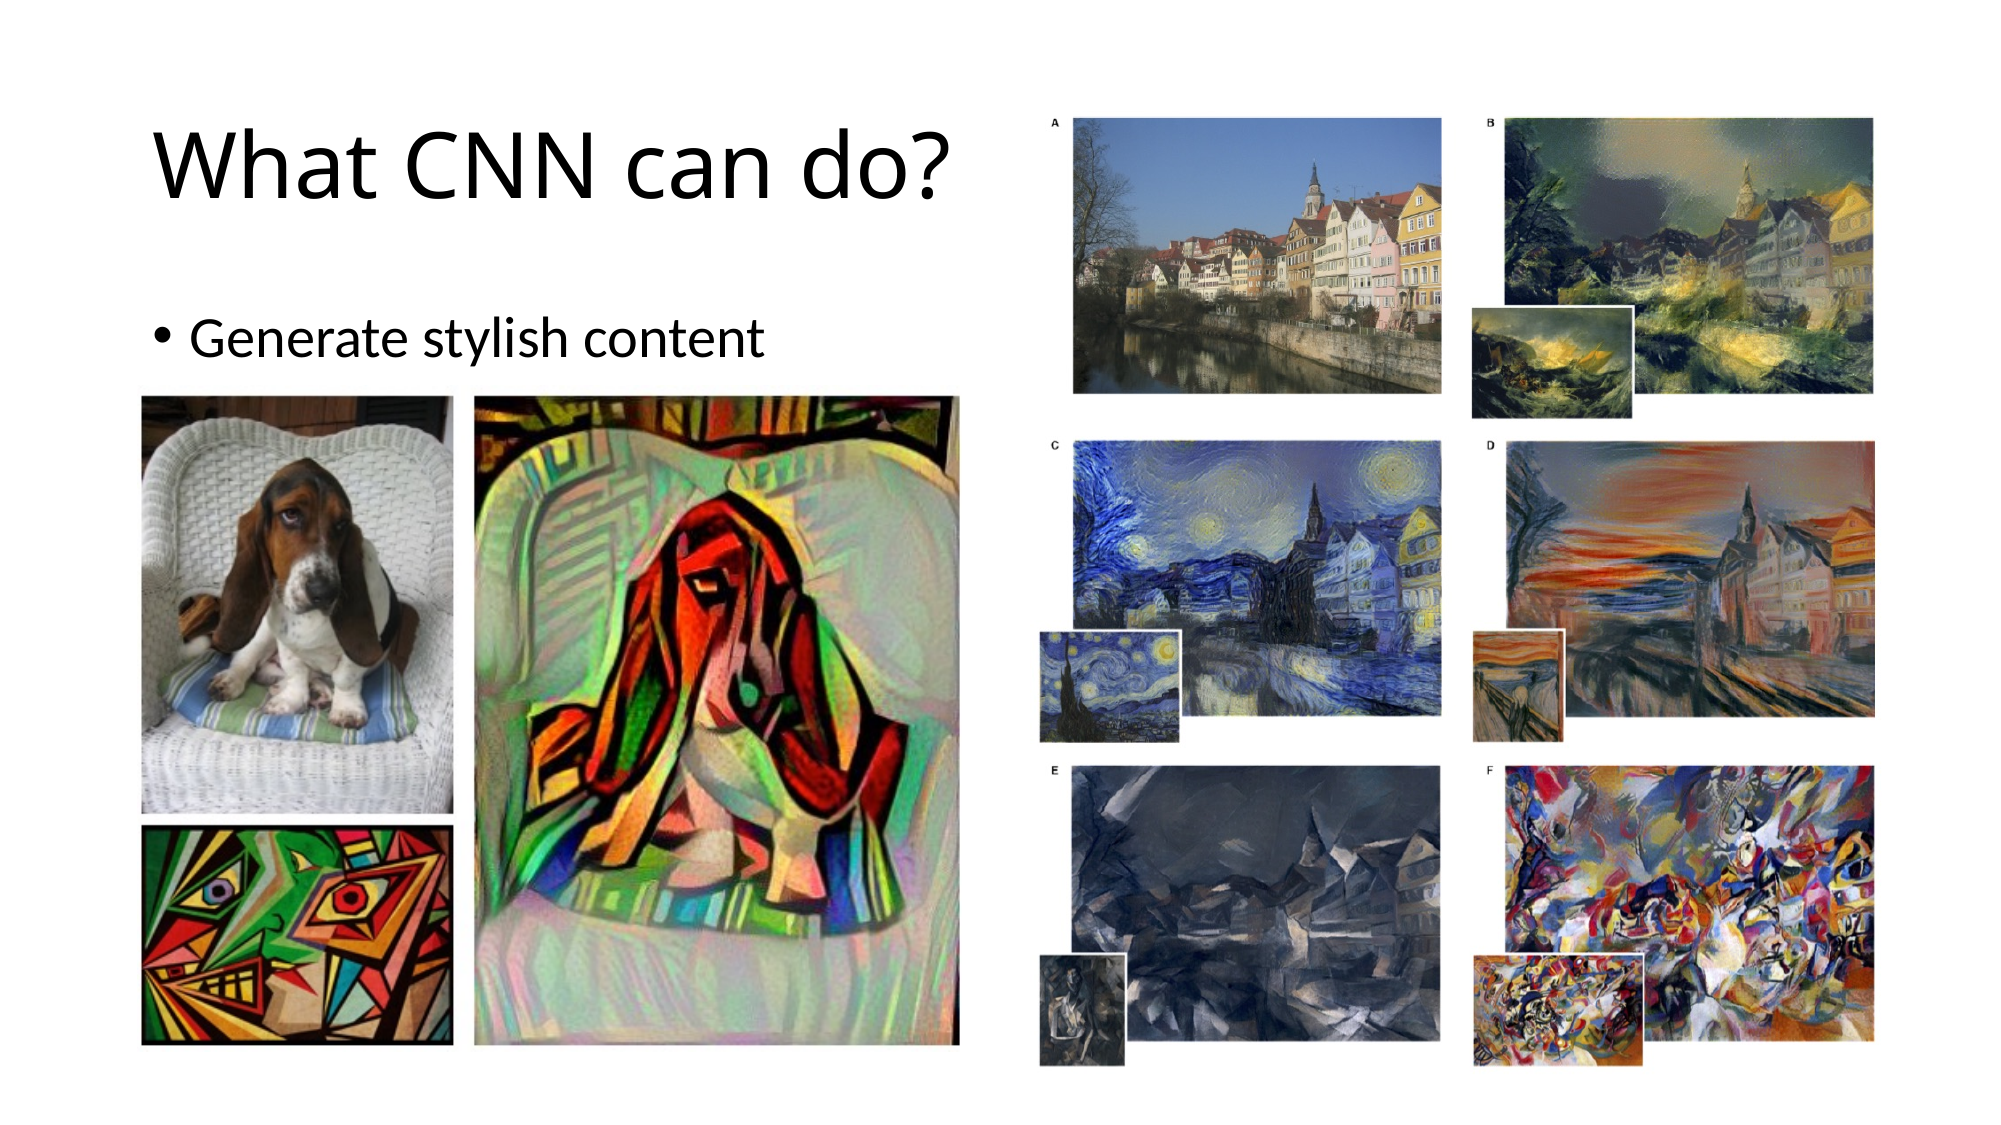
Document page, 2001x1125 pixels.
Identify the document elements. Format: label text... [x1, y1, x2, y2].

picture [137, 385, 968, 1053]
list Generate stylish content [137, 299, 1030, 1014]
title What CNN can do? [137, 59, 1863, 278]
picture [1030, 96, 1884, 1075]
